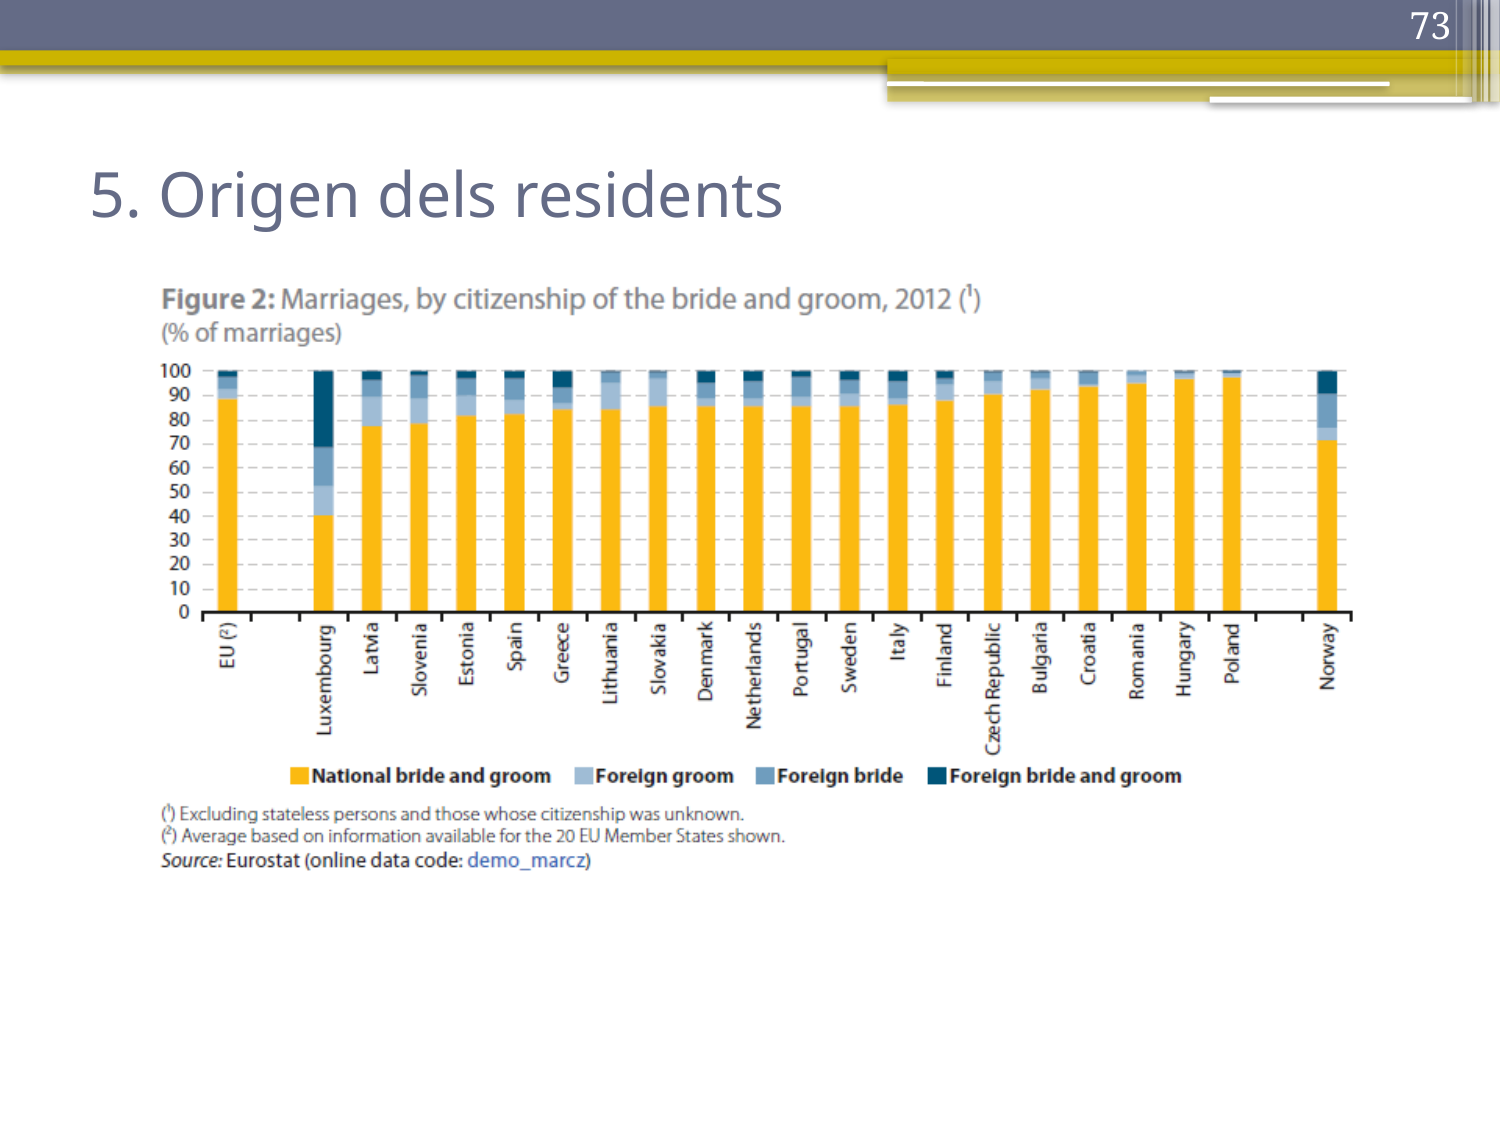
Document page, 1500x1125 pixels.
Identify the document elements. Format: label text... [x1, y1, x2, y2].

picture [147, 278, 1365, 882]
slide_number 73 [1341, 0, 1466, 61]
title 5. Origen dels residents [75, 105, 1425, 281]
